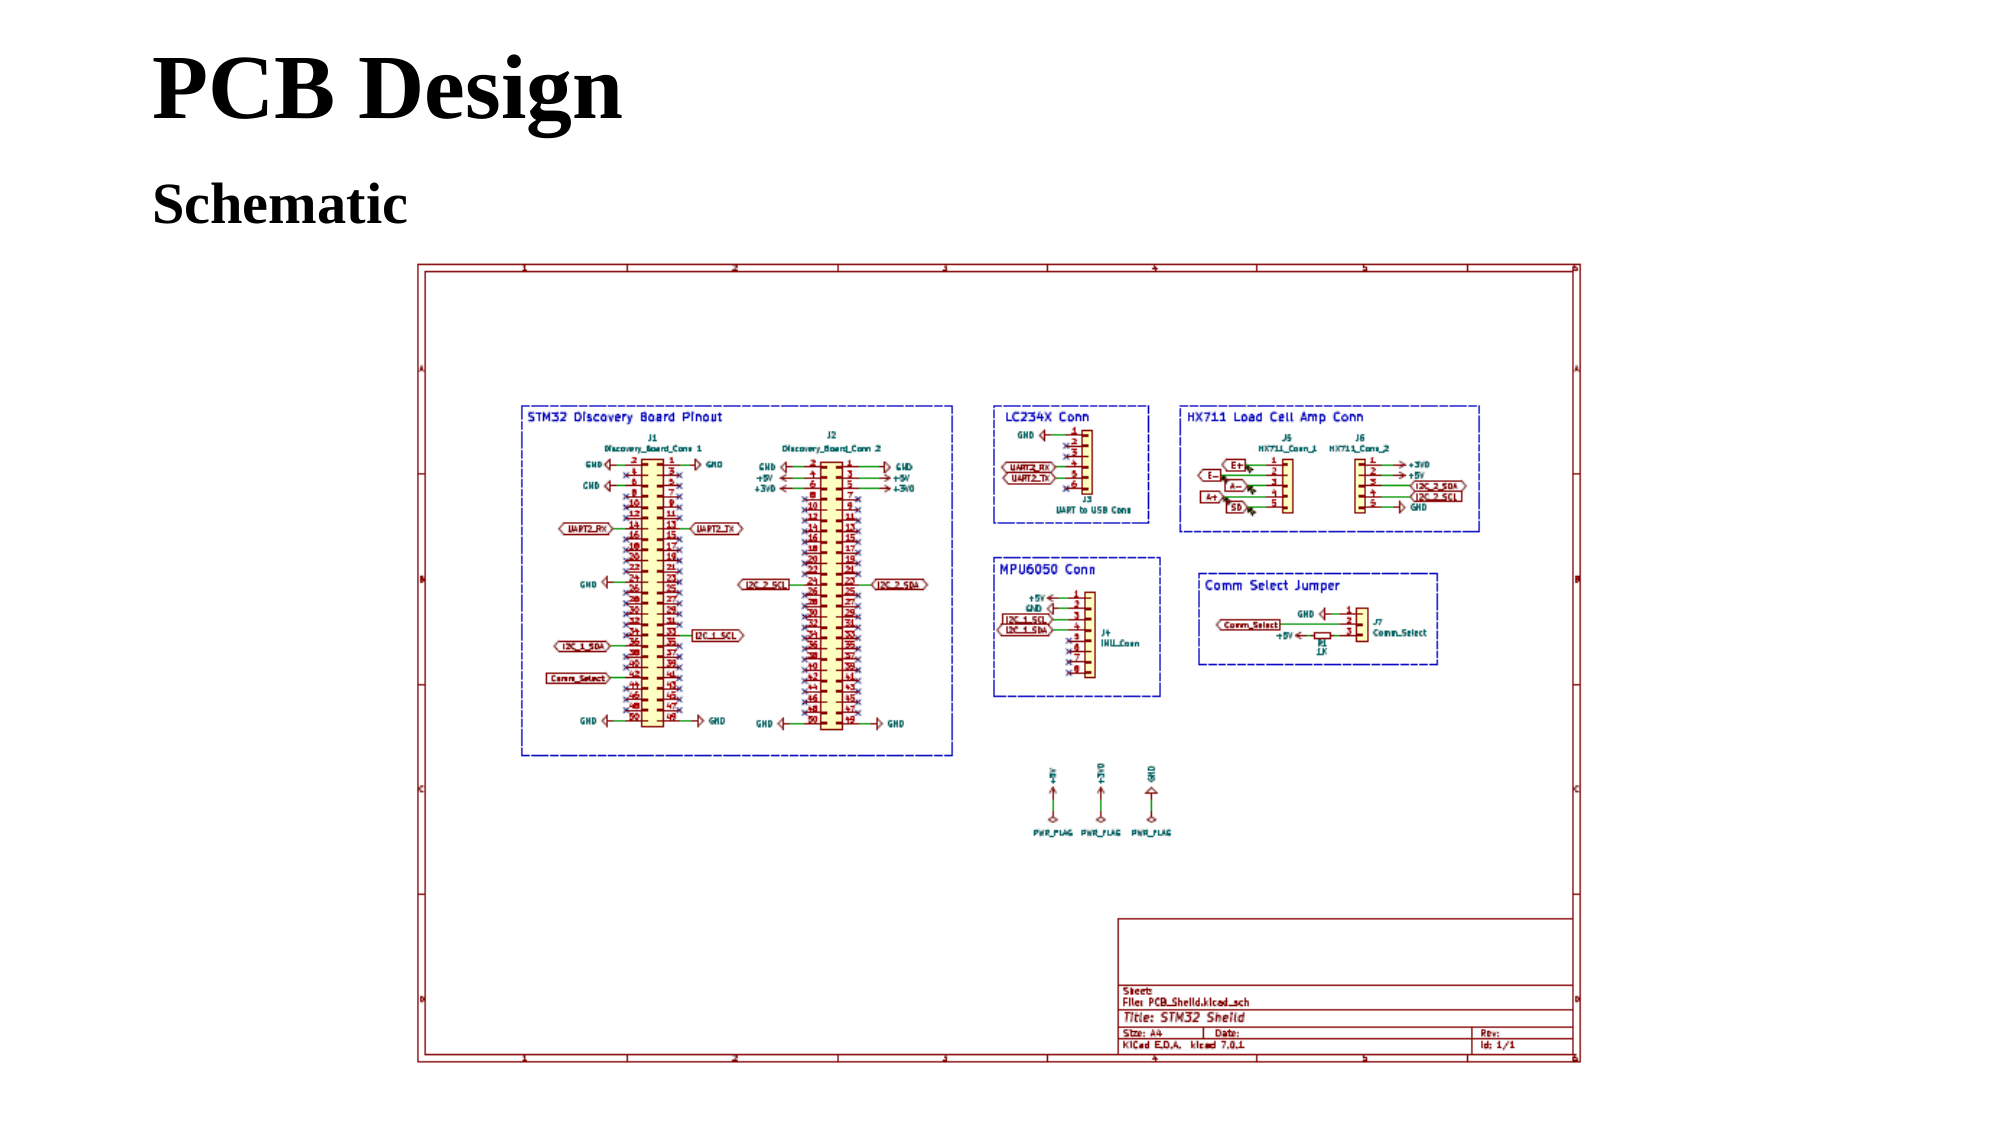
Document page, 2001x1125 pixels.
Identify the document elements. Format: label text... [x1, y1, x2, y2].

title PCB Design [137, 28, 1863, 150]
list Schematic [137, 165, 1863, 1014]
picture [390, 235, 1610, 1084]
